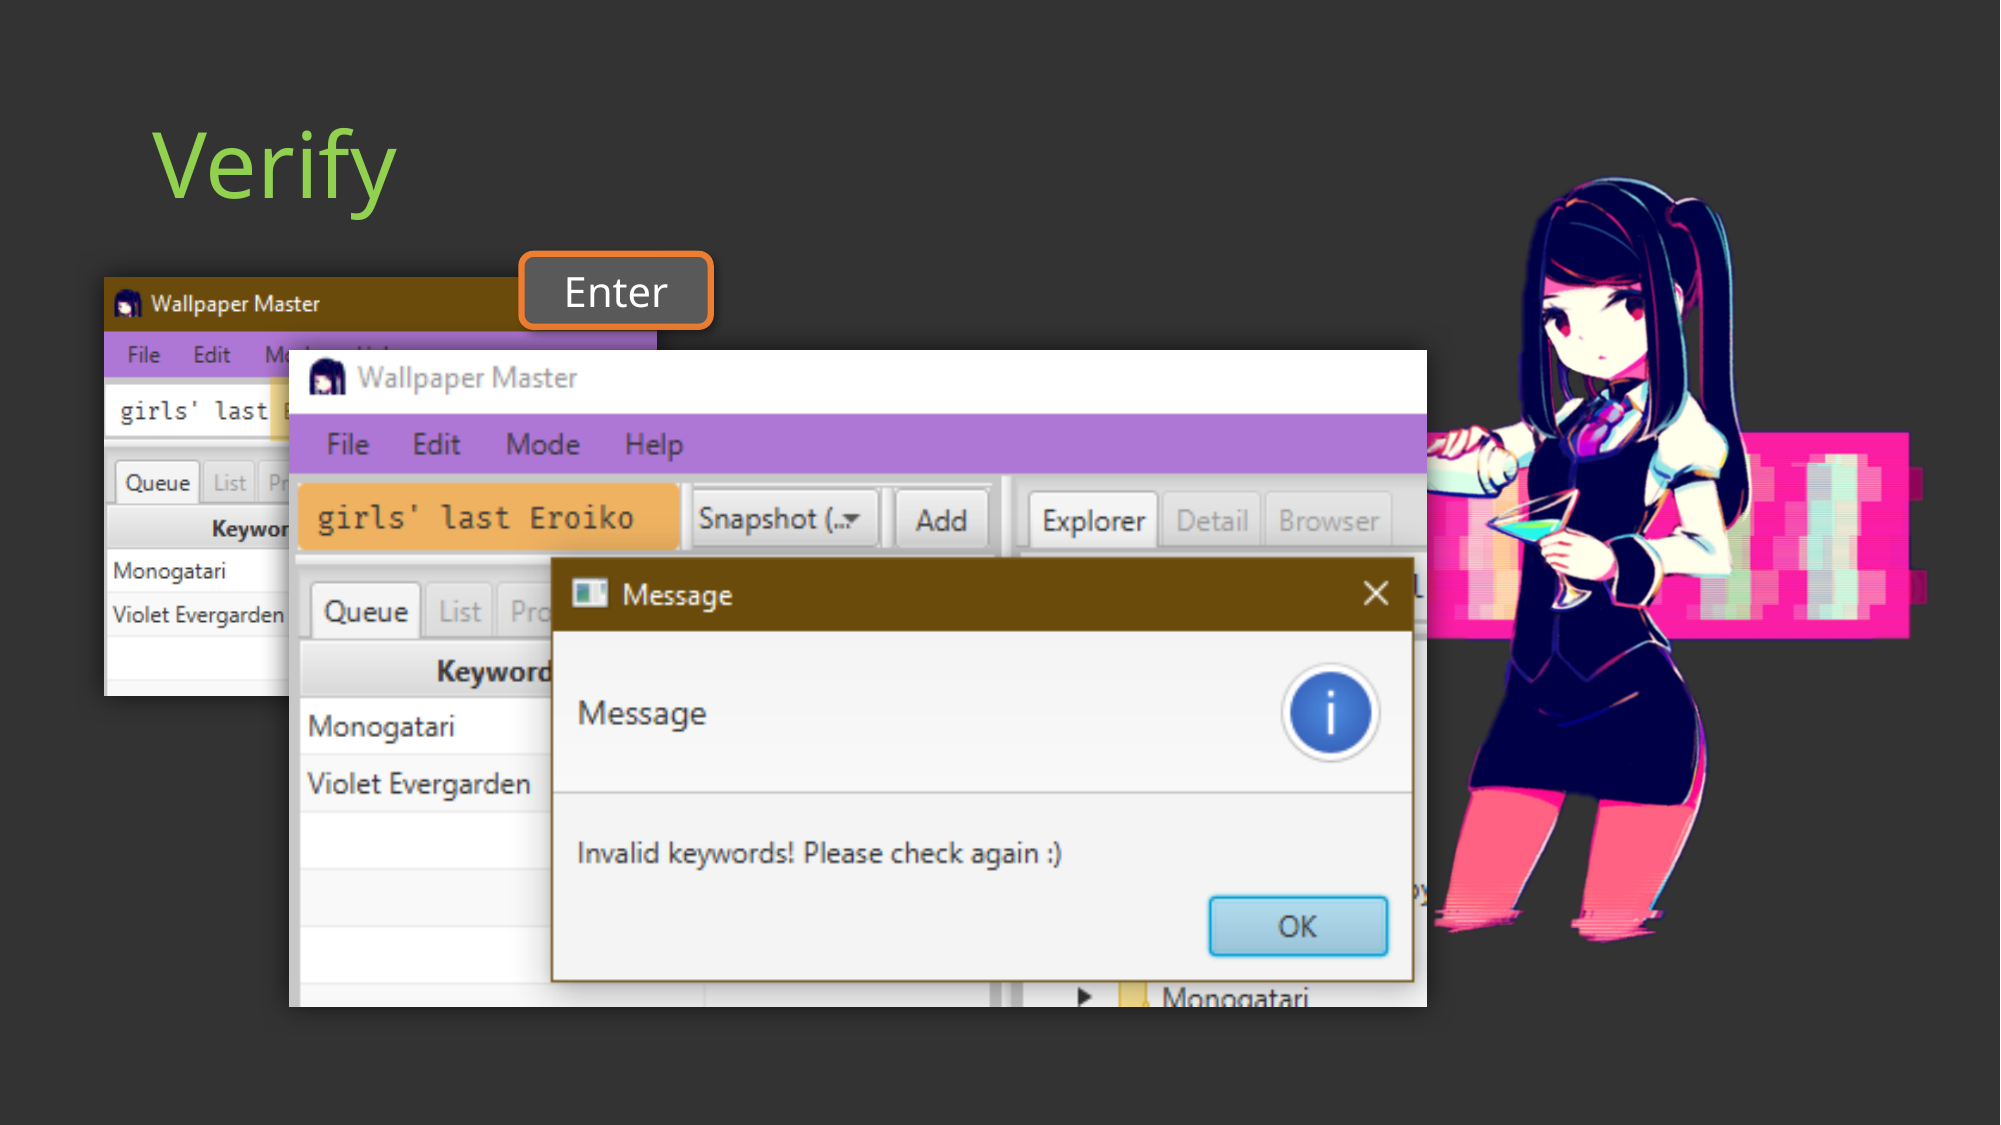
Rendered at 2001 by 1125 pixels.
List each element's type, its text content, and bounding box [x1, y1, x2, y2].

title Verify [137, 59, 1863, 278]
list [104, 277, 521, 696]
picture [0, 0, 2000, 1125]
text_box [521, 253, 716, 350]
